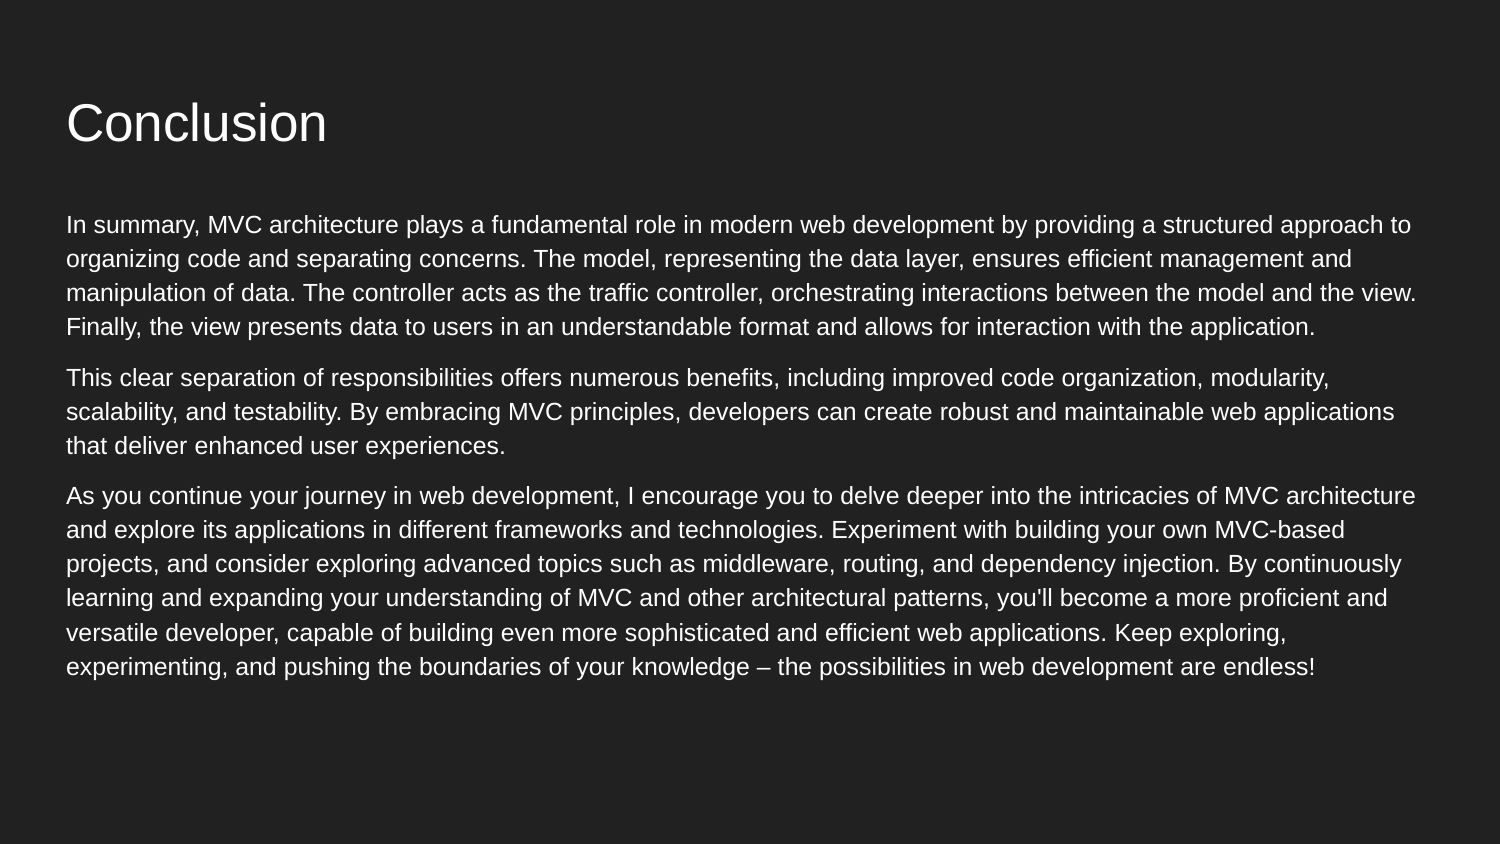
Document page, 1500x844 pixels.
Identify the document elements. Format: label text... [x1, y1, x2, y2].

title Conclusion [51, 72, 1449, 167]
list In summary, MVC architecture plays a fundamental role in modern web development by providing a structured approach to organizing code and separating concerns. The model, representing the data layer, ensures efficient management and manipulation of data. The controller acts as the traffic controller, orchestrating interactions between the model and the view. Finally, the view presents data to users in an understandable format and allows for interaction with the application. This clear separation of responsibilities offers numerous benefits, including improved code organization, modularity, scalability, and testability. By embracing MVC principles, developers can create robust and maintainable web applications that deliver enhanced user experiences. As you continue your journey in web development, I encourage you to delve deeper into the intricacies of MVC architecture and explore its applications in different frameworks and technologies. Experiment with building your own MVC-based projects, and consider exploring advanced topics such as middleware, routing, and dependency injection. By continuously learning and expanding your understanding of MVC and other architectural patterns, you'll become a more proficient and versatile developer, capable of building even more sophisticated and efficient web applications. Keep exploring, experimenting, and pushing the boundaries of your knowledge – the possibilities in web development are endless! [51, 189, 1449, 750]
